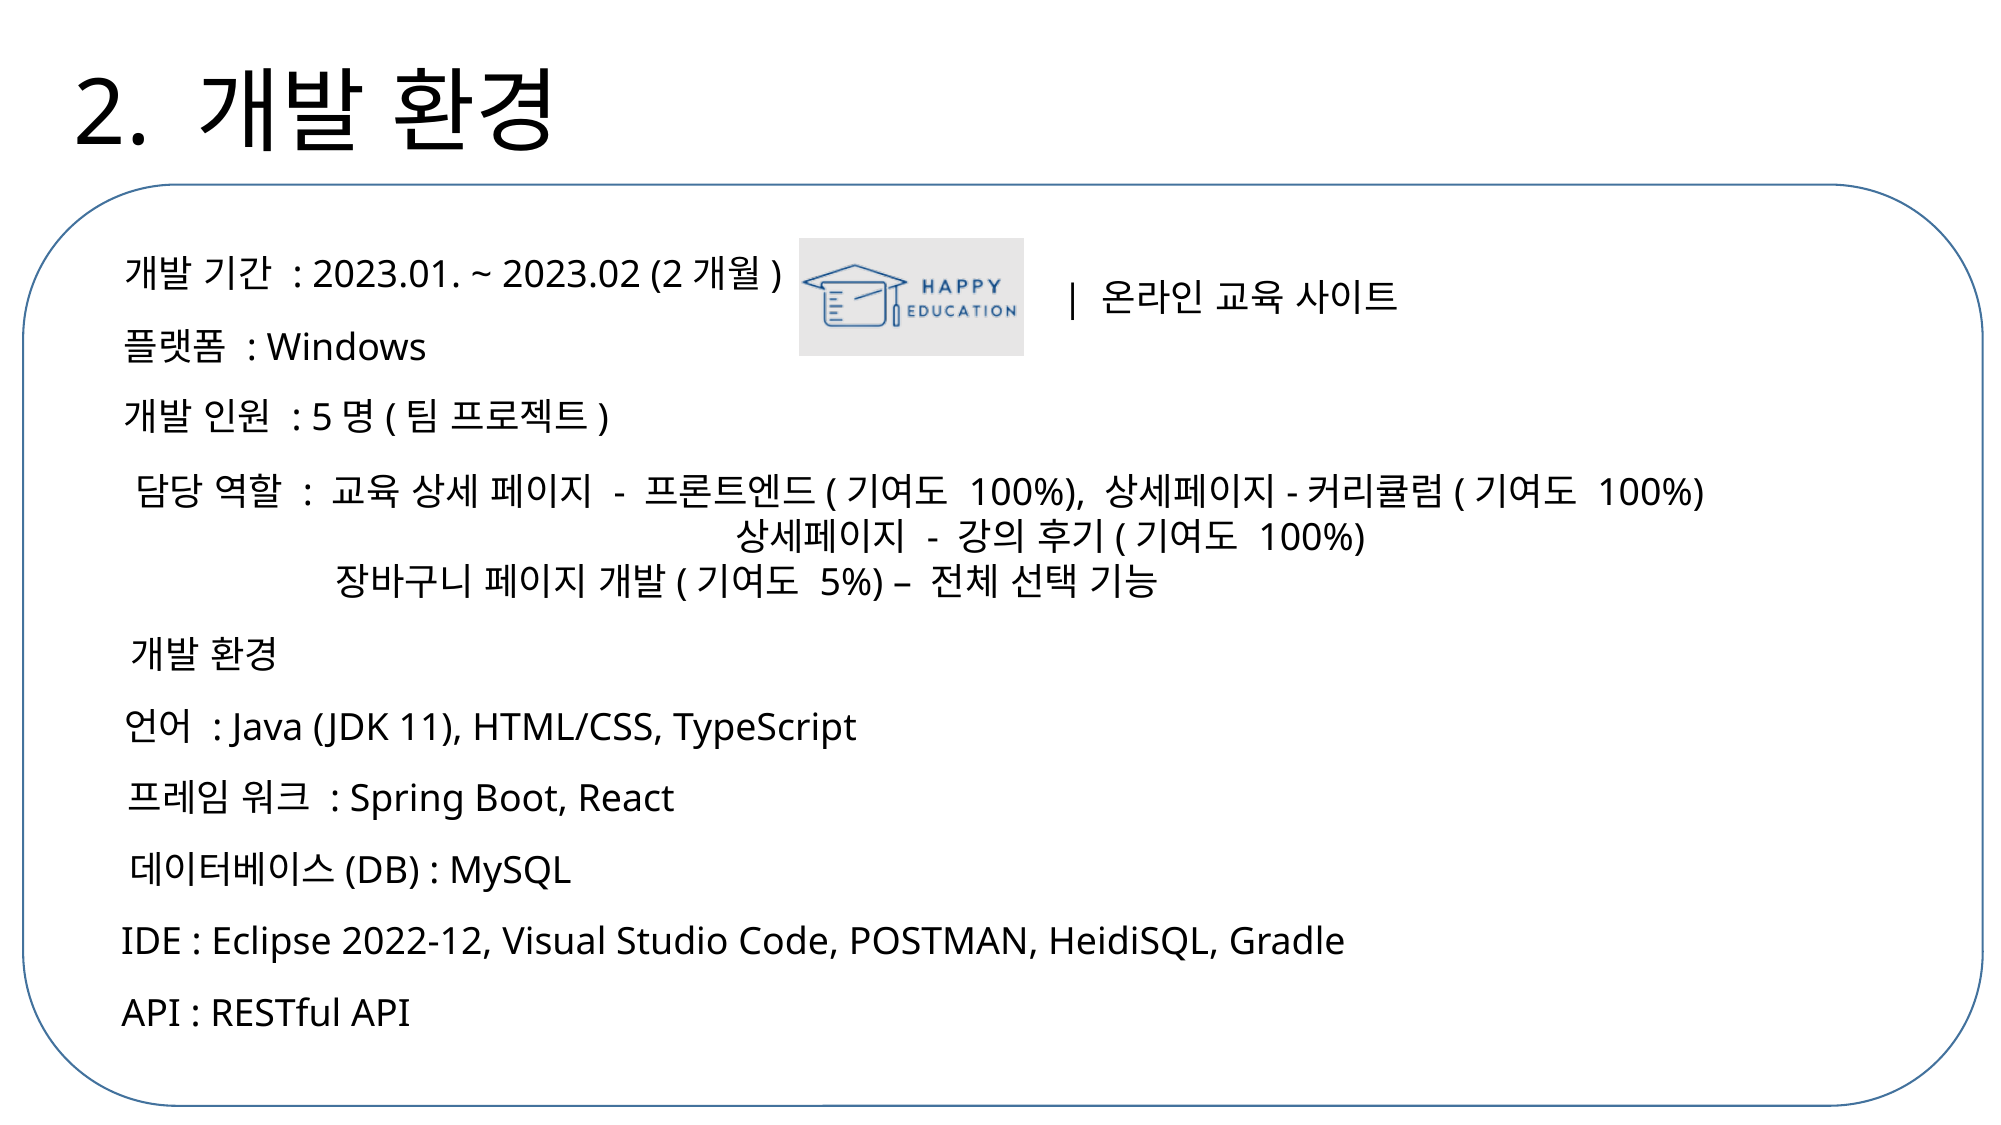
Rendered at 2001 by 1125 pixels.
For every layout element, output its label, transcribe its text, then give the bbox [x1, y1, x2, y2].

text_box [22, 183, 1984, 1107]
picture [798, 238, 1025, 356]
text_box API : RESTful API [106, 981, 426, 1042]
text_box 개발 인원 : 5명(팀 프로젝트) [108, 385, 624, 446]
text_box 담당 역할 : 교육 상세 페이지 - 프론트엔드(기여도 100%), 상세페이지-커리큘럼(기여도 100%) 상세페이지 - 강의 후기(기여도 100%) 장바구니 페이지 개발(기여도 5%) – 전체 선택 기능 [120, 460, 1720, 610]
text_box 플랫폼 : Windows [109, 315, 442, 375]
text_box 프레임 워크 : Spring Boot, React [112, 767, 690, 827]
text_box IDE : Eclipse 2022-12, Visual Studio Code, POSTMAN, HeidiSQL, Gradle [106, 909, 1362, 970]
text_box | 온라인 교육 사이트 [1047, 266, 1414, 327]
text_box 개발 환경 [116, 623, 295, 684]
text_box 데이터베이스(DB) : MySQL [114, 838, 588, 899]
text_box 개발 기간 : 2023.01. ~ 2023.02 (2개월) [109, 242, 797, 303]
title 2. 개발 환경 [58, 45, 1784, 185]
text_box 언어 : Java (JDK 11), HTML/CSS, TypeScript [109, 695, 873, 756]
